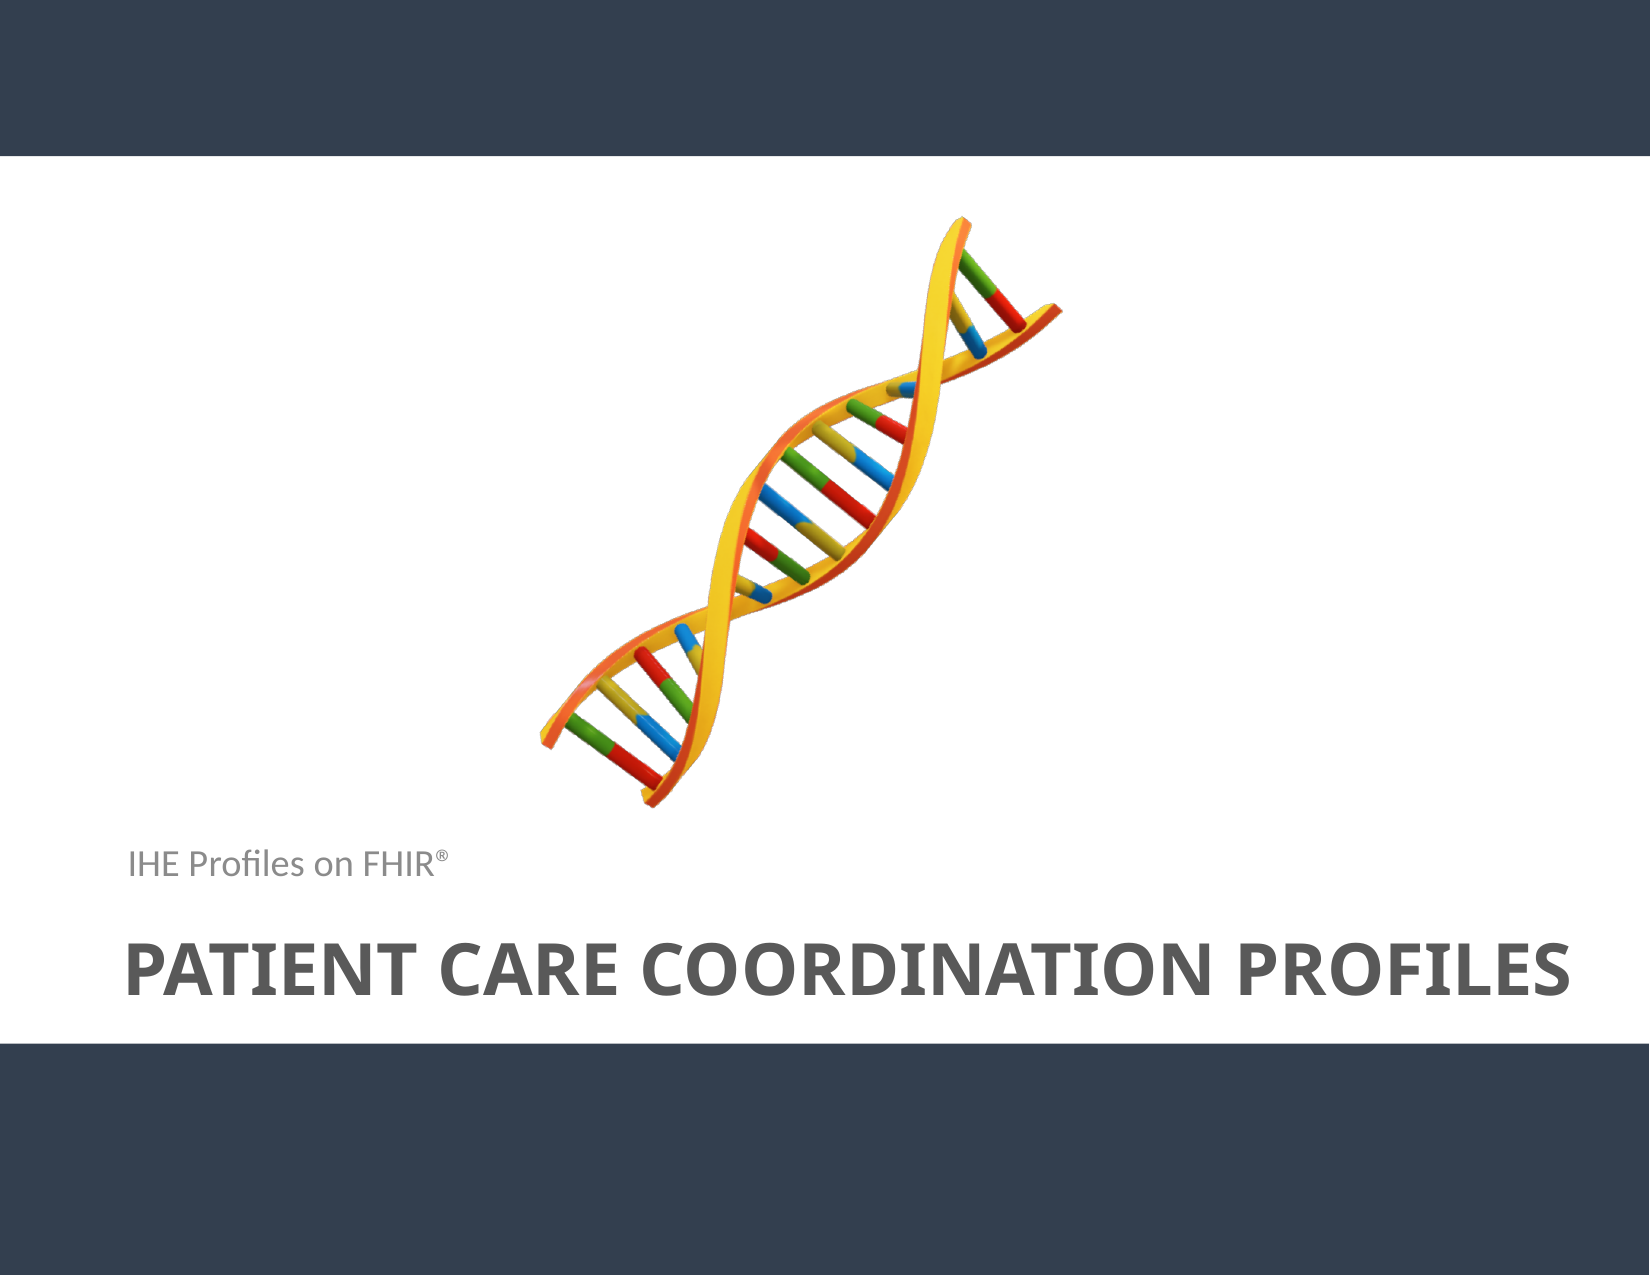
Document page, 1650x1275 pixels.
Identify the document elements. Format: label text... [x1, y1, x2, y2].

list IHE Profiles on FHIR® [112, 836, 1536, 893]
picture [527, 203, 1080, 834]
title Patient care coordination Profiles [107, 916, 1650, 1019]
